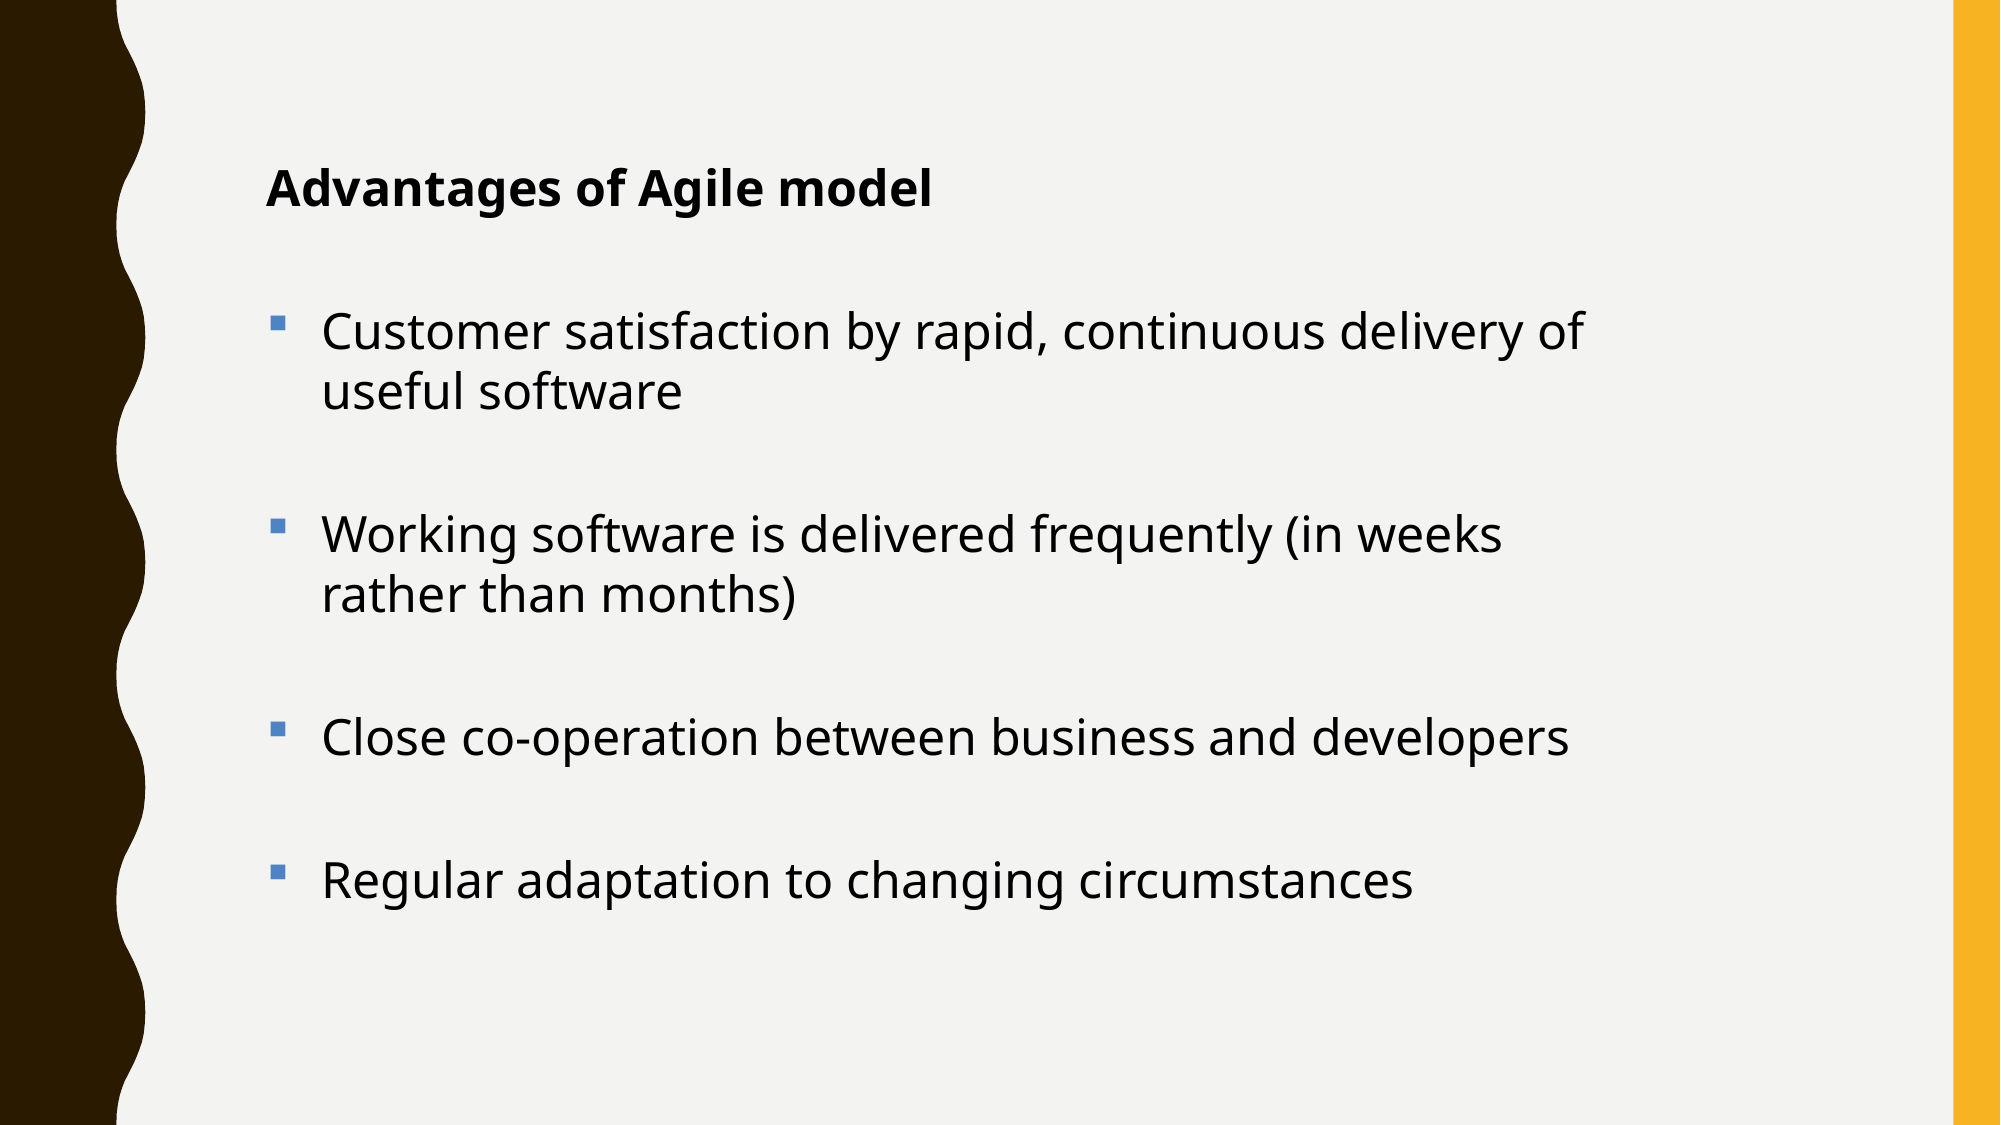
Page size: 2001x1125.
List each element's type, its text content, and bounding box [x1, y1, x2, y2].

text_box Advantages of Agile model Customer satisfaction by rapid, continuous delivery of useful software Working software is delivered frequently (in weeks rather than months) Close co-operation between business and developers Regular adaptation to changing circumstances [250, 149, 1641, 976]
